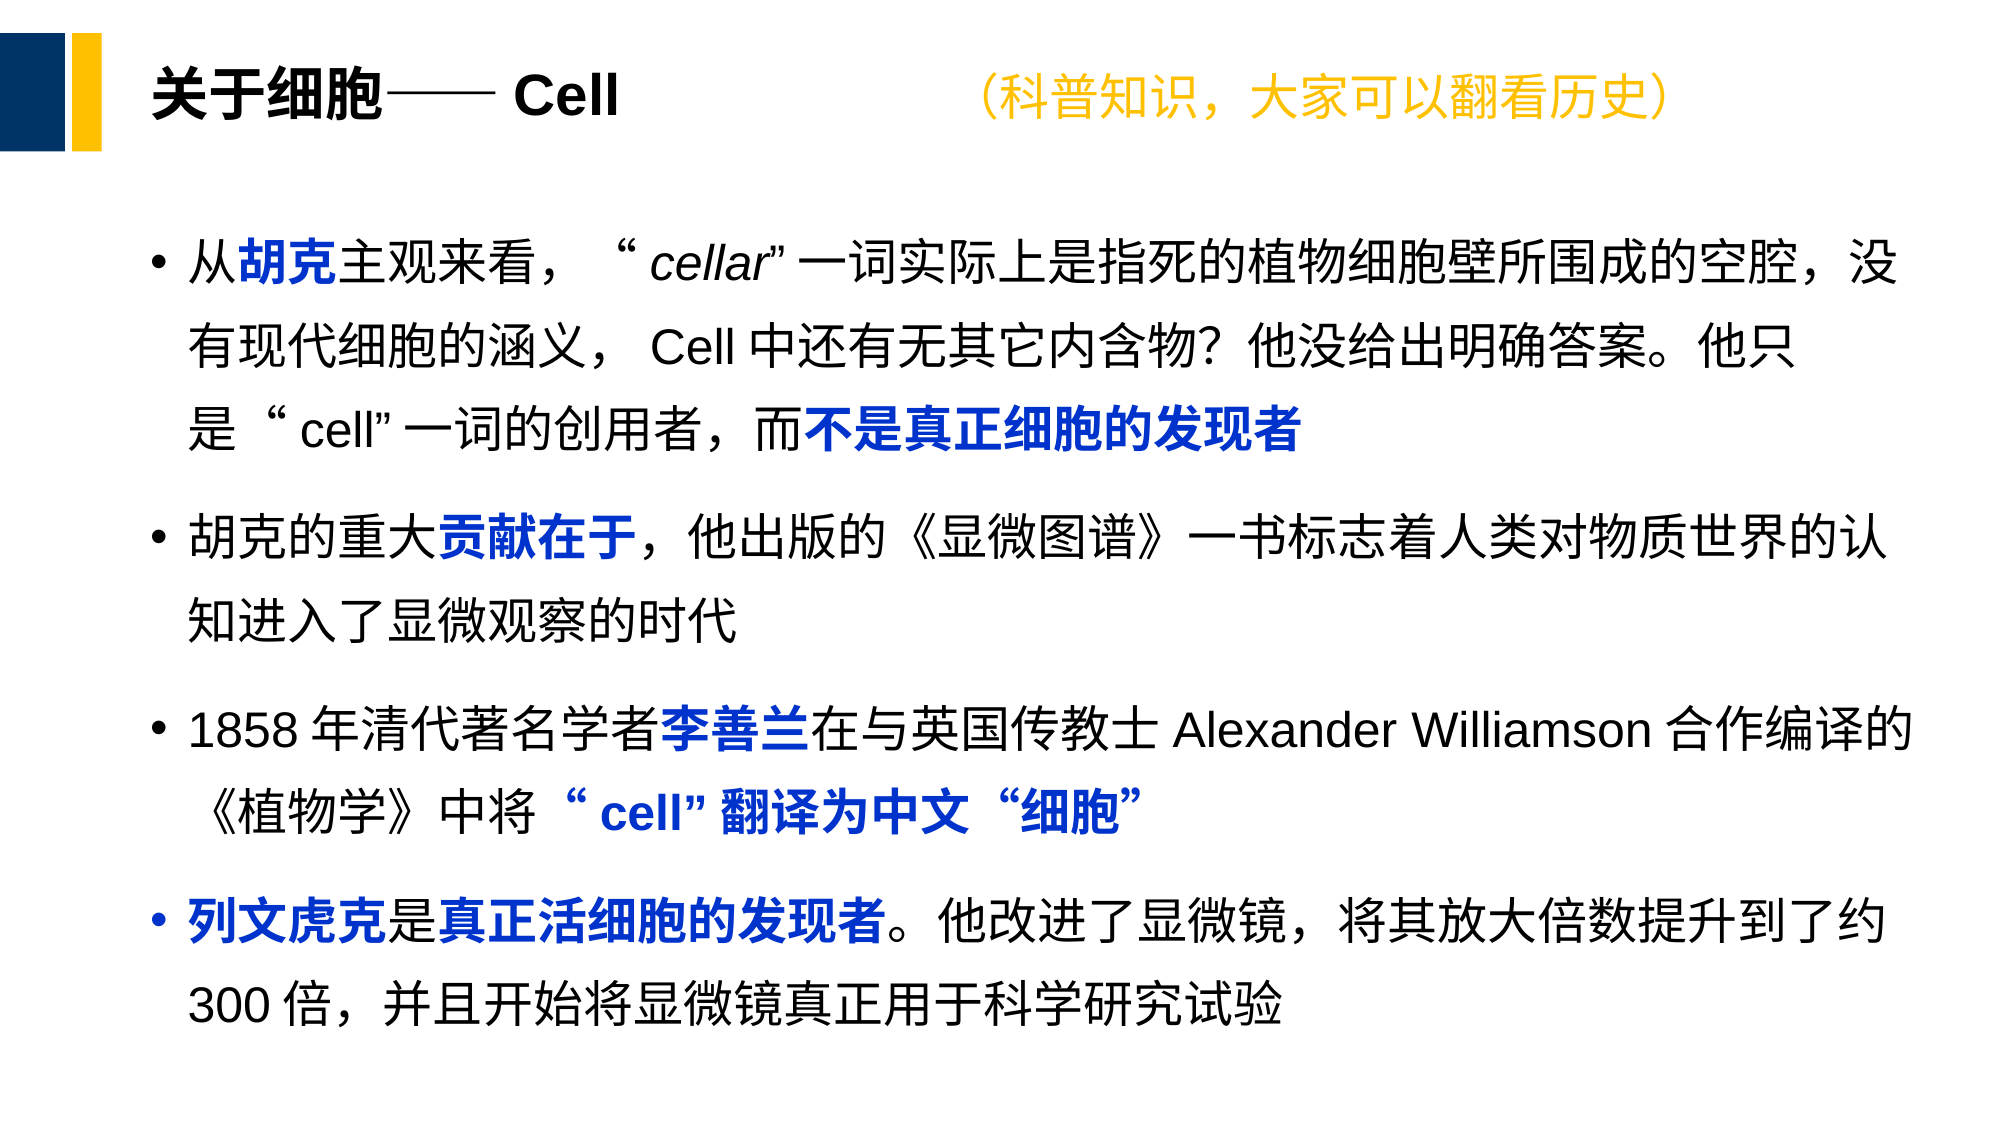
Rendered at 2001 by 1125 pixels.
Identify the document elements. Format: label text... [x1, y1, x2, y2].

title 关于细胞——Cell [135, 33, 665, 152]
list 从胡克主观来看，“cellar”一词实际上是指死的植物细胞壁所围成的空腔，没有现代细胞的涵义，Cell中还有无其它内含物？他没给出明确答案。他只是“cell”一词的创用者，而不是真正细胞的发现者 胡克的重大贡献在于，他出版的《显微图谱》一书标志着人类对物质世界的认知进入了显微观察的时代 1858年清代著名学者李善兰在与英国传教士Alexander Williamson合作编译的《植物学》中将“cell”翻译为中文“细胞” 列文虎克是真正活细胞的发现者。他改进了显微镜，将其放大倍数提升到了约300倍，并且开始将显微镜真正用于科学研究试验 [135, 200, 1950, 1092]
text_box （科普知识，大家可以翻看历史） [934, 57, 1715, 133]
